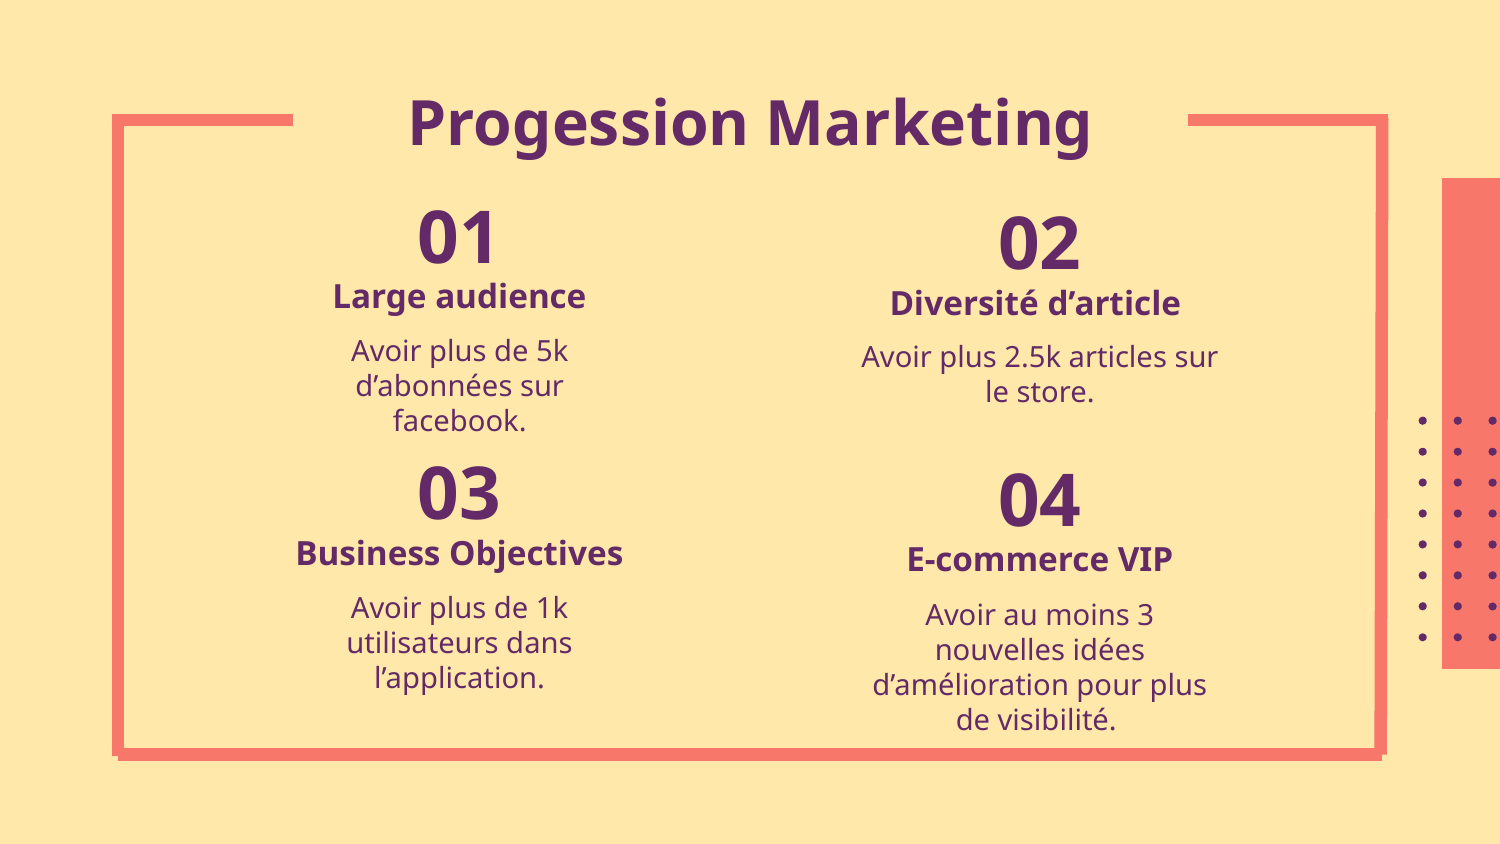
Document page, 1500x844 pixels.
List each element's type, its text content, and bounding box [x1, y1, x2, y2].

title 02 [939, 193, 1141, 289]
subtitle E-commerce VIP [857, 533, 1223, 581]
title 03 [358, 442, 561, 538]
subtitle Diversité d’article [857, 277, 1223, 323]
subtitle Large audience [263, 271, 656, 331]
subtitle Business Objectives [263, 527, 656, 587]
subtitle Avoir plus de 5k d’abonnées sur facebook. [280, 317, 639, 446]
title 04 [939, 449, 1141, 545]
subtitle Avoir au moins 3 nouvelles idées d’amélioration pour plus de visibilité. [843, 581, 1237, 710]
subtitle Avoir plus de 1k utilisateurs dans l’application. [276, 574, 643, 703]
subtitle Avoir plus 2.5k articles sur le store. [843, 323, 1237, 452]
title 01 [358, 186, 561, 282]
title Progession Marketing [118, 90, 1383, 150]
